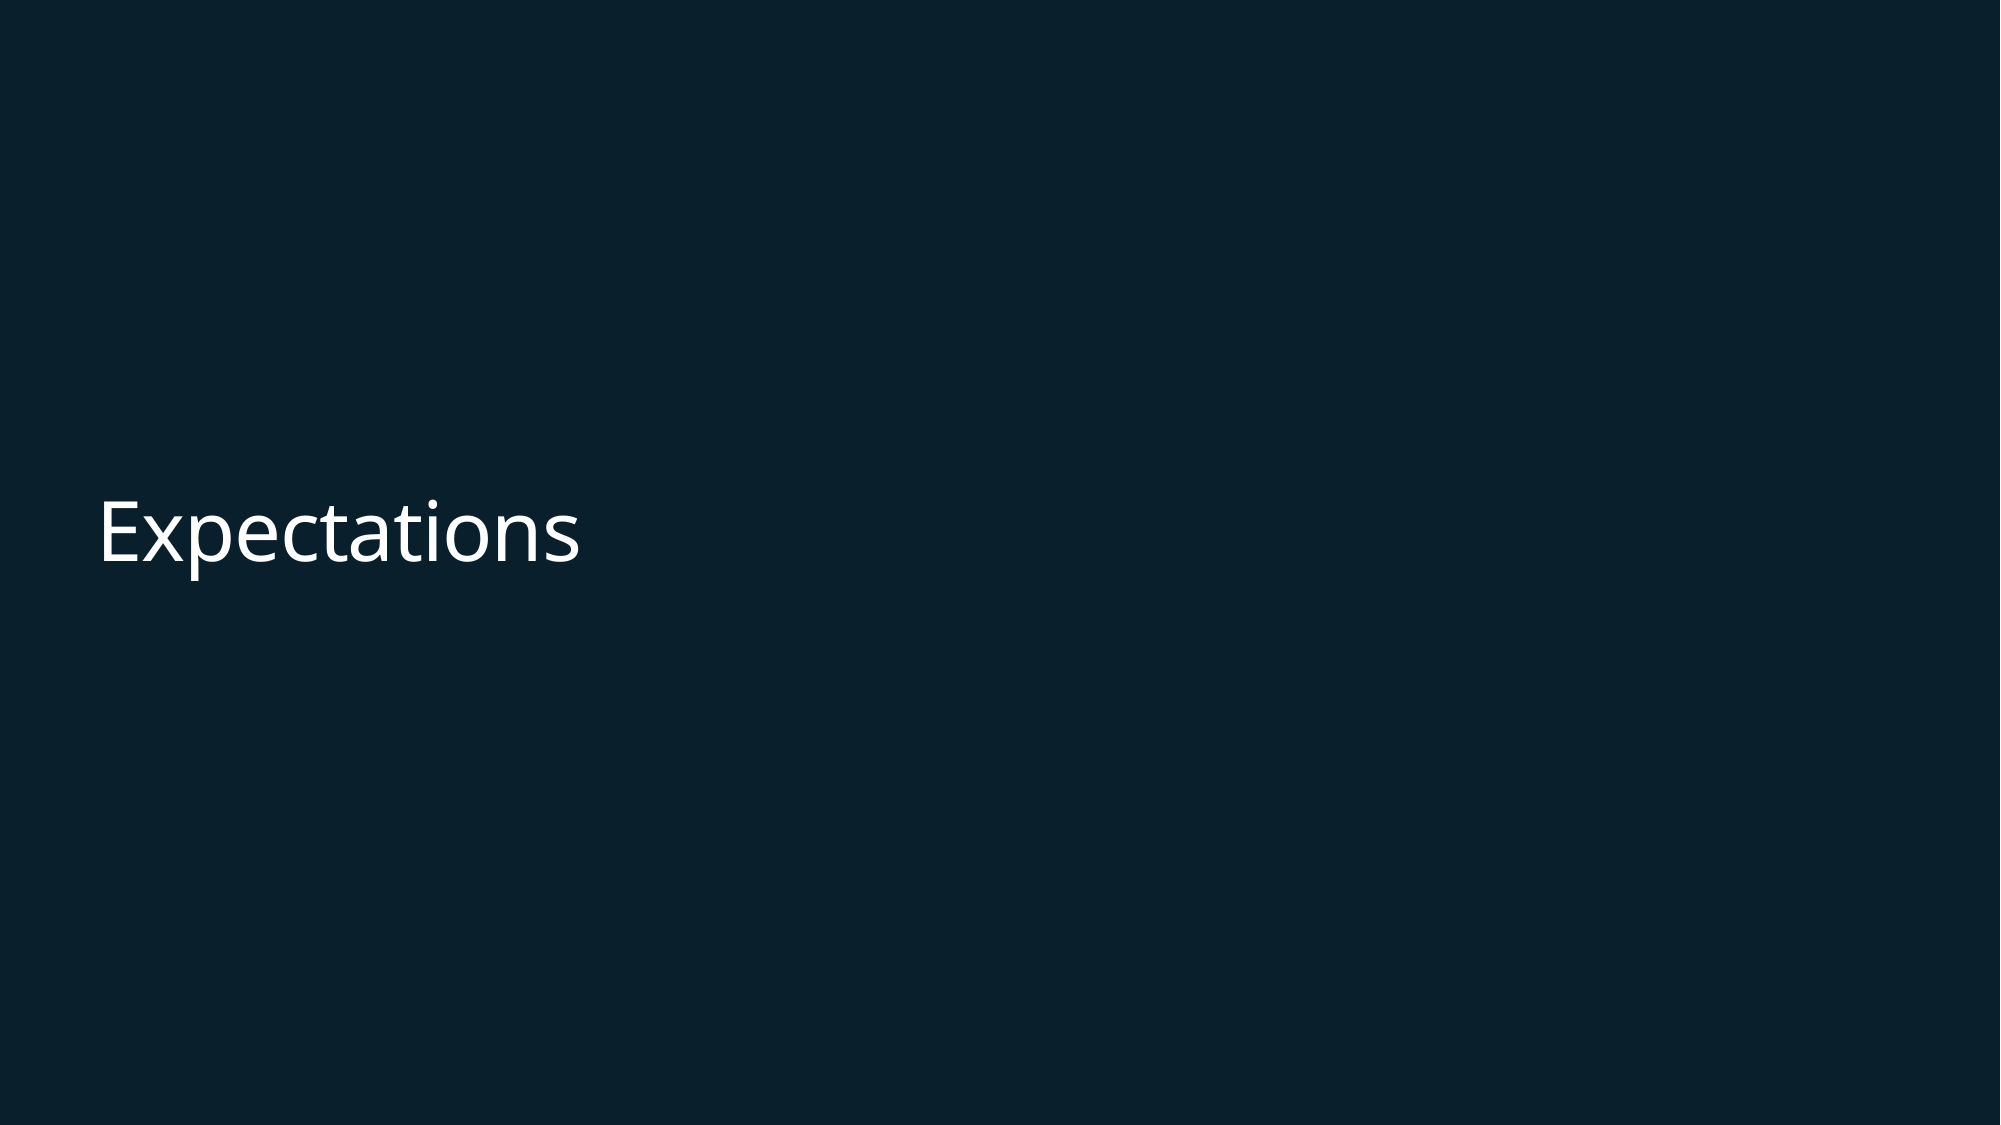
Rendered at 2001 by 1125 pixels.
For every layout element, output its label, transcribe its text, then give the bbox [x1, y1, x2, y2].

title Expectations [96, 488, 1596, 580]
